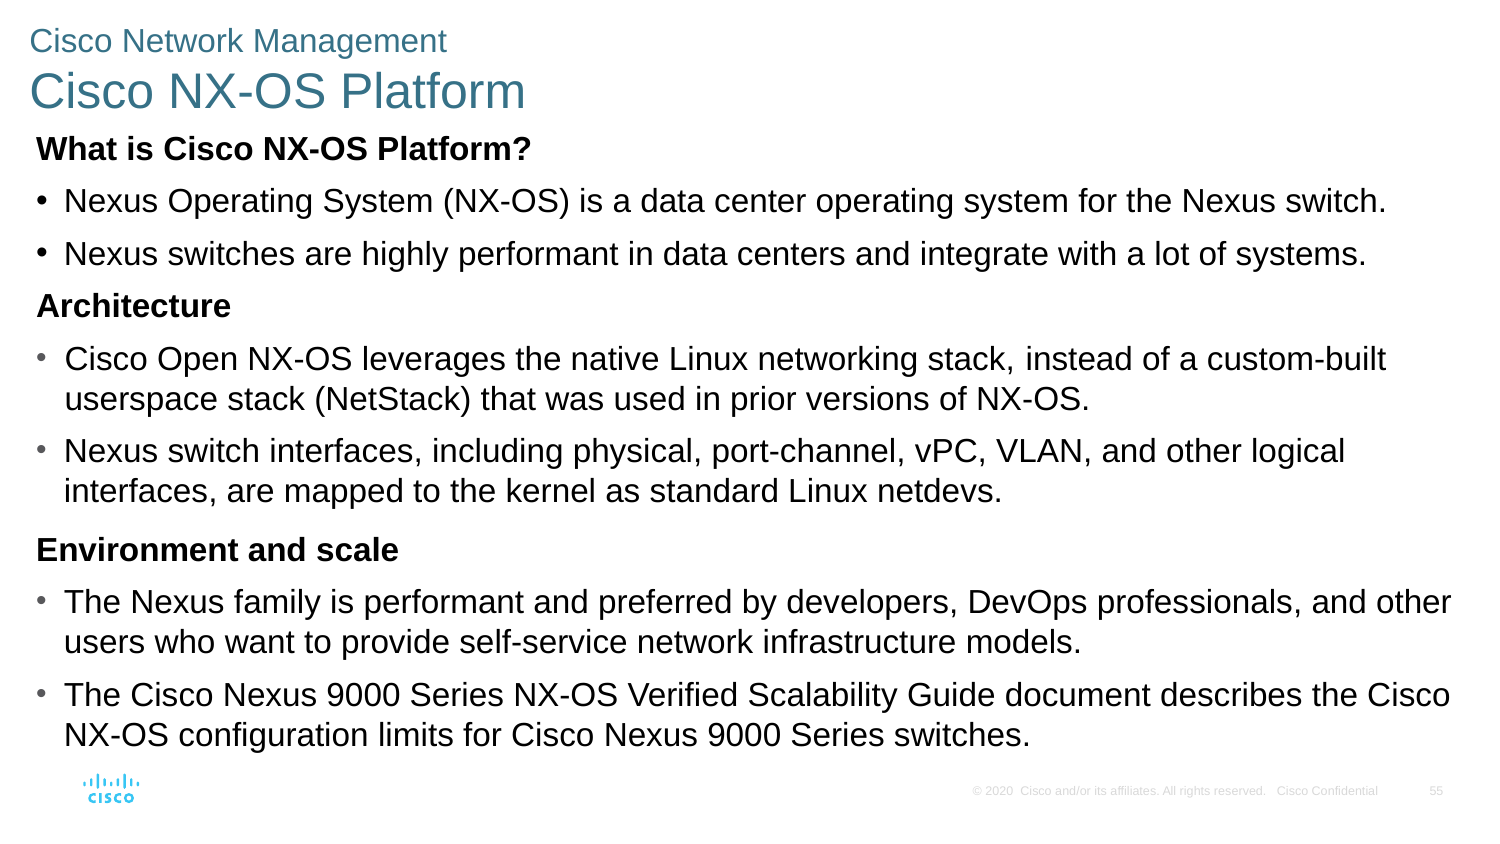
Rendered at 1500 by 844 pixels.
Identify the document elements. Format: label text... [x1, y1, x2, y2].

title Cisco Network Management Cisco NX-OS Platform [14, 6, 1474, 131]
list What is Cisco NX-OS Platform? Nexus Operating System (NX-OS) is a data center operating system for the Nexus switch. Nexus switches are highly performant in data centers and integrate with a lot of systems. Architecture Cisco Open NX-OS leverages the native Linux networking stack, instead of a custom-built userspace stack (NetStack) that was used in prior versions of NX-OS. Nexus switch interfaces, including physical, port-channel, vPC, VLAN, and other logical interfaces, are mapped to the kernel as standard Linux netdevs. Environment and scale The Nexus family is performant and preferred by developers, DevOps professionals, and other users who want to provide self-service network infrastructure models. The Cisco Nexus 9000 Series NX-OS Verified Scalability Guide document describes the Cisco NX-OS configuration limits for Cisco Nexus 9000 Series switches. [21, 119, 1491, 764]
